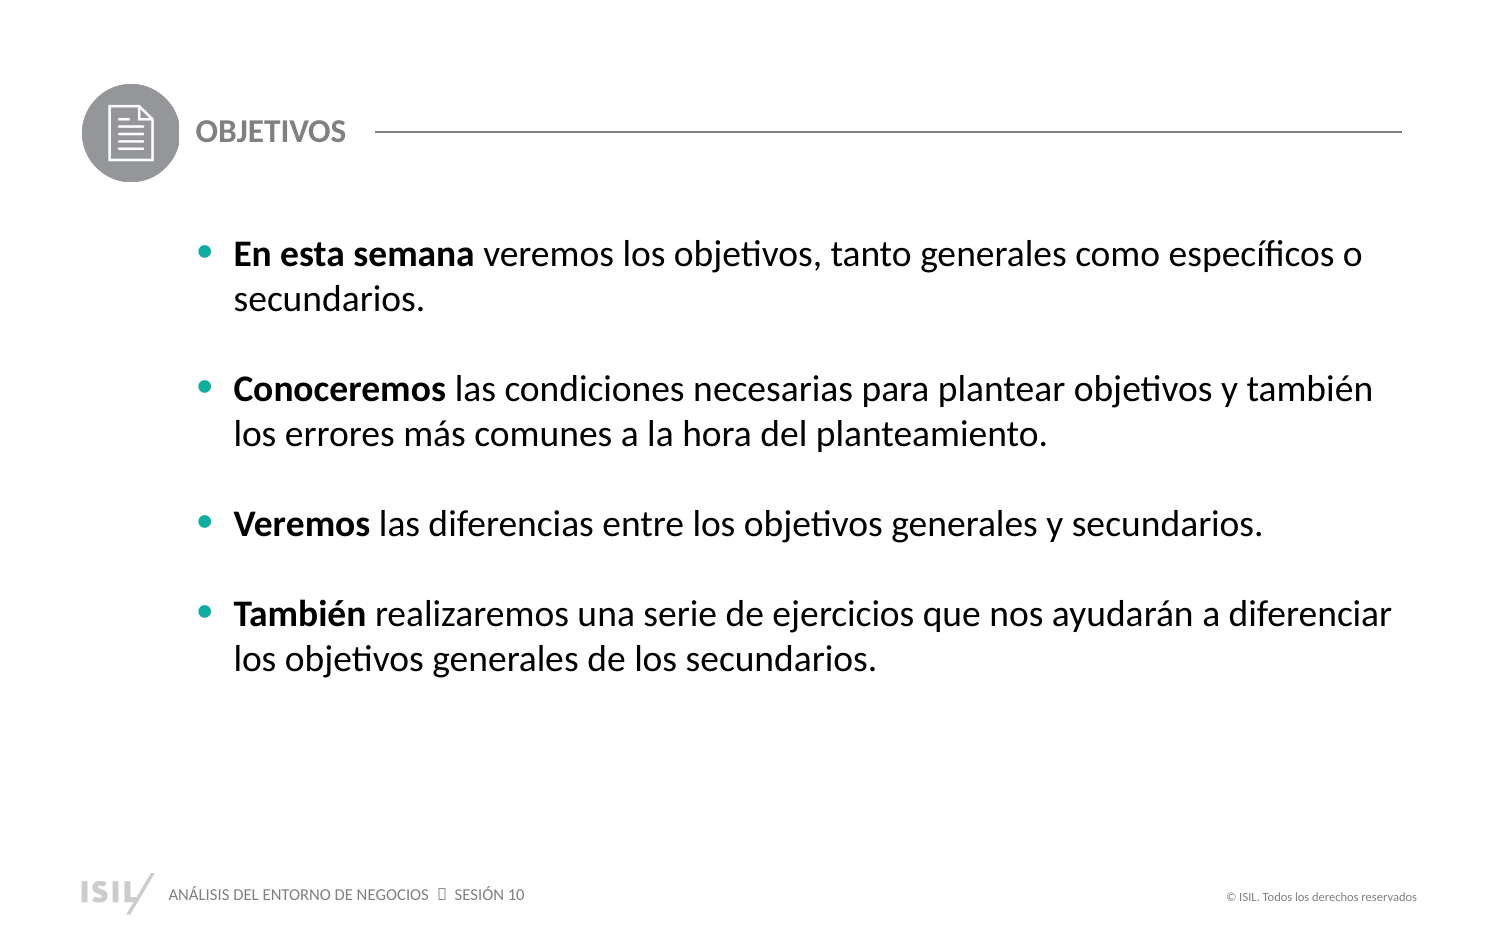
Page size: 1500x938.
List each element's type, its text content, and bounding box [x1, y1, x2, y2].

picture [81, 84, 180, 182]
text_box OBJETIVOS [195, 116, 347, 149]
text_box En esta semana veremos los objetivos, tanto generales como específicos o secundarios. Conoceremos las condiciones necesarias para plantear objetivos y también los errores más comunes a la hora del planteamiento. Veremos las diferencias entre los objetivos generales y secundarios. También realizaremos una serie de ejercicios que nos ayudarán a diferenciar los objetivos generales de los secundarios. [196, 228, 1420, 679]
